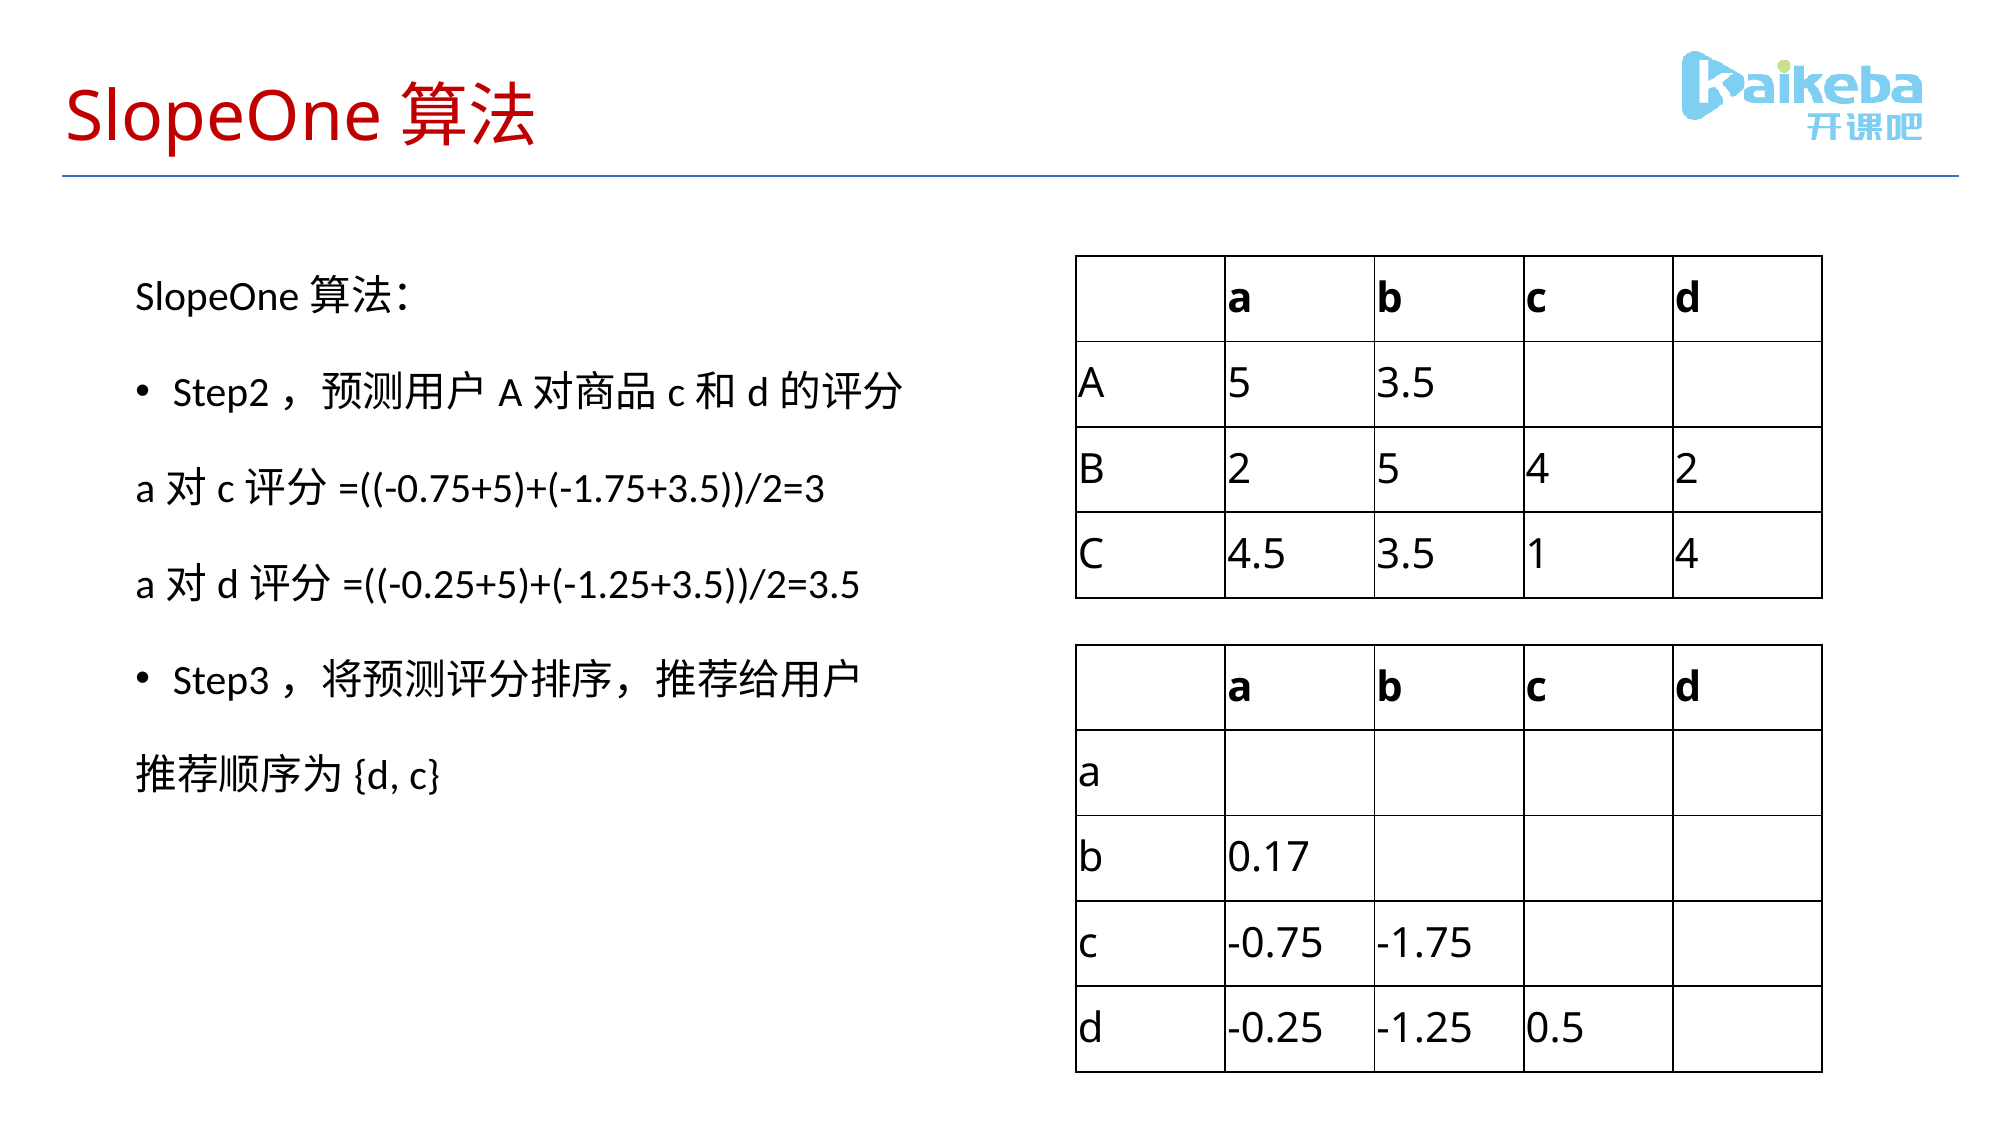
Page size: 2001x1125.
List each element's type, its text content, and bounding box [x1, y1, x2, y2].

table_cell d [1077, 987, 1224, 1071]
table_header a [1226, 646, 1374, 729]
table_cell -1.25 [1375, 987, 1523, 1071]
table_cell A [1077, 342, 1224, 426]
table_cell 2 [1674, 428, 1821, 511]
table_header a [1226, 257, 1374, 341]
table_cell B [1077, 428, 1224, 511]
table_cell 4.5 [1226, 513, 1374, 597]
table_cell 1 [1525, 513, 1672, 597]
table_header c [1525, 257, 1672, 341]
table_cell 5 [1375, 428, 1523, 511]
table_cell 4 [1525, 428, 1672, 511]
table_header [1077, 257, 1224, 341]
table_header b [1375, 257, 1523, 341]
table_header [1077, 646, 1224, 729]
table_cell C [1077, 513, 1224, 597]
table_cell [1525, 342, 1672, 426]
table_header b [1375, 646, 1523, 729]
table_cell -1.75 [1375, 902, 1523, 985]
table_cell [1375, 731, 1523, 815]
table_cell [1525, 902, 1672, 985]
table_header d [1674, 257, 1821, 341]
table_cell b [1077, 816, 1224, 900]
table_cell 3.5 [1375, 342, 1523, 426]
table_cell [1674, 902, 1821, 985]
table_cell c [1077, 902, 1224, 985]
table_header d [1674, 646, 1821, 729]
table_cell a [1077, 731, 1224, 815]
table_cell [1674, 342, 1821, 426]
table_header c [1525, 646, 1672, 729]
table_cell 0.17 [1226, 816, 1374, 900]
text_box SlopeOne算法： Step2，预测用户A对商品c和d的评分 a对c评分=((-0.75+5)+(-1.75+3.5))/2=3 a对d评分=((-0.25+5)+(-1.25+3.5))/2=3.5 Step3，将预测评分排序，推荐给用户 推荐顺序为{d, c} [127, 236, 1773, 889]
table_cell [1674, 731, 1821, 815]
table_cell 4 [1674, 513, 1821, 597]
table_cell 2 [1226, 428, 1374, 511]
table_cell [1525, 816, 1672, 900]
table_cell -0.25 [1226, 987, 1374, 1071]
table_cell 3.5 [1375, 513, 1523, 597]
table_cell 0.77 [1653, 21, 1950, 167]
title SlopeOne算法 [57, 59, 1728, 167]
table_cell 5 [1226, 342, 1374, 426]
table_cell -0.75 [1226, 902, 1374, 985]
table_cell [1674, 987, 1821, 1071]
table_cell [1375, 816, 1523, 900]
table_cell [1226, 731, 1374, 815]
table_cell [1674, 816, 1821, 900]
table_cell [1525, 731, 1672, 815]
table_cell 0.5 [1525, 987, 1672, 1071]
